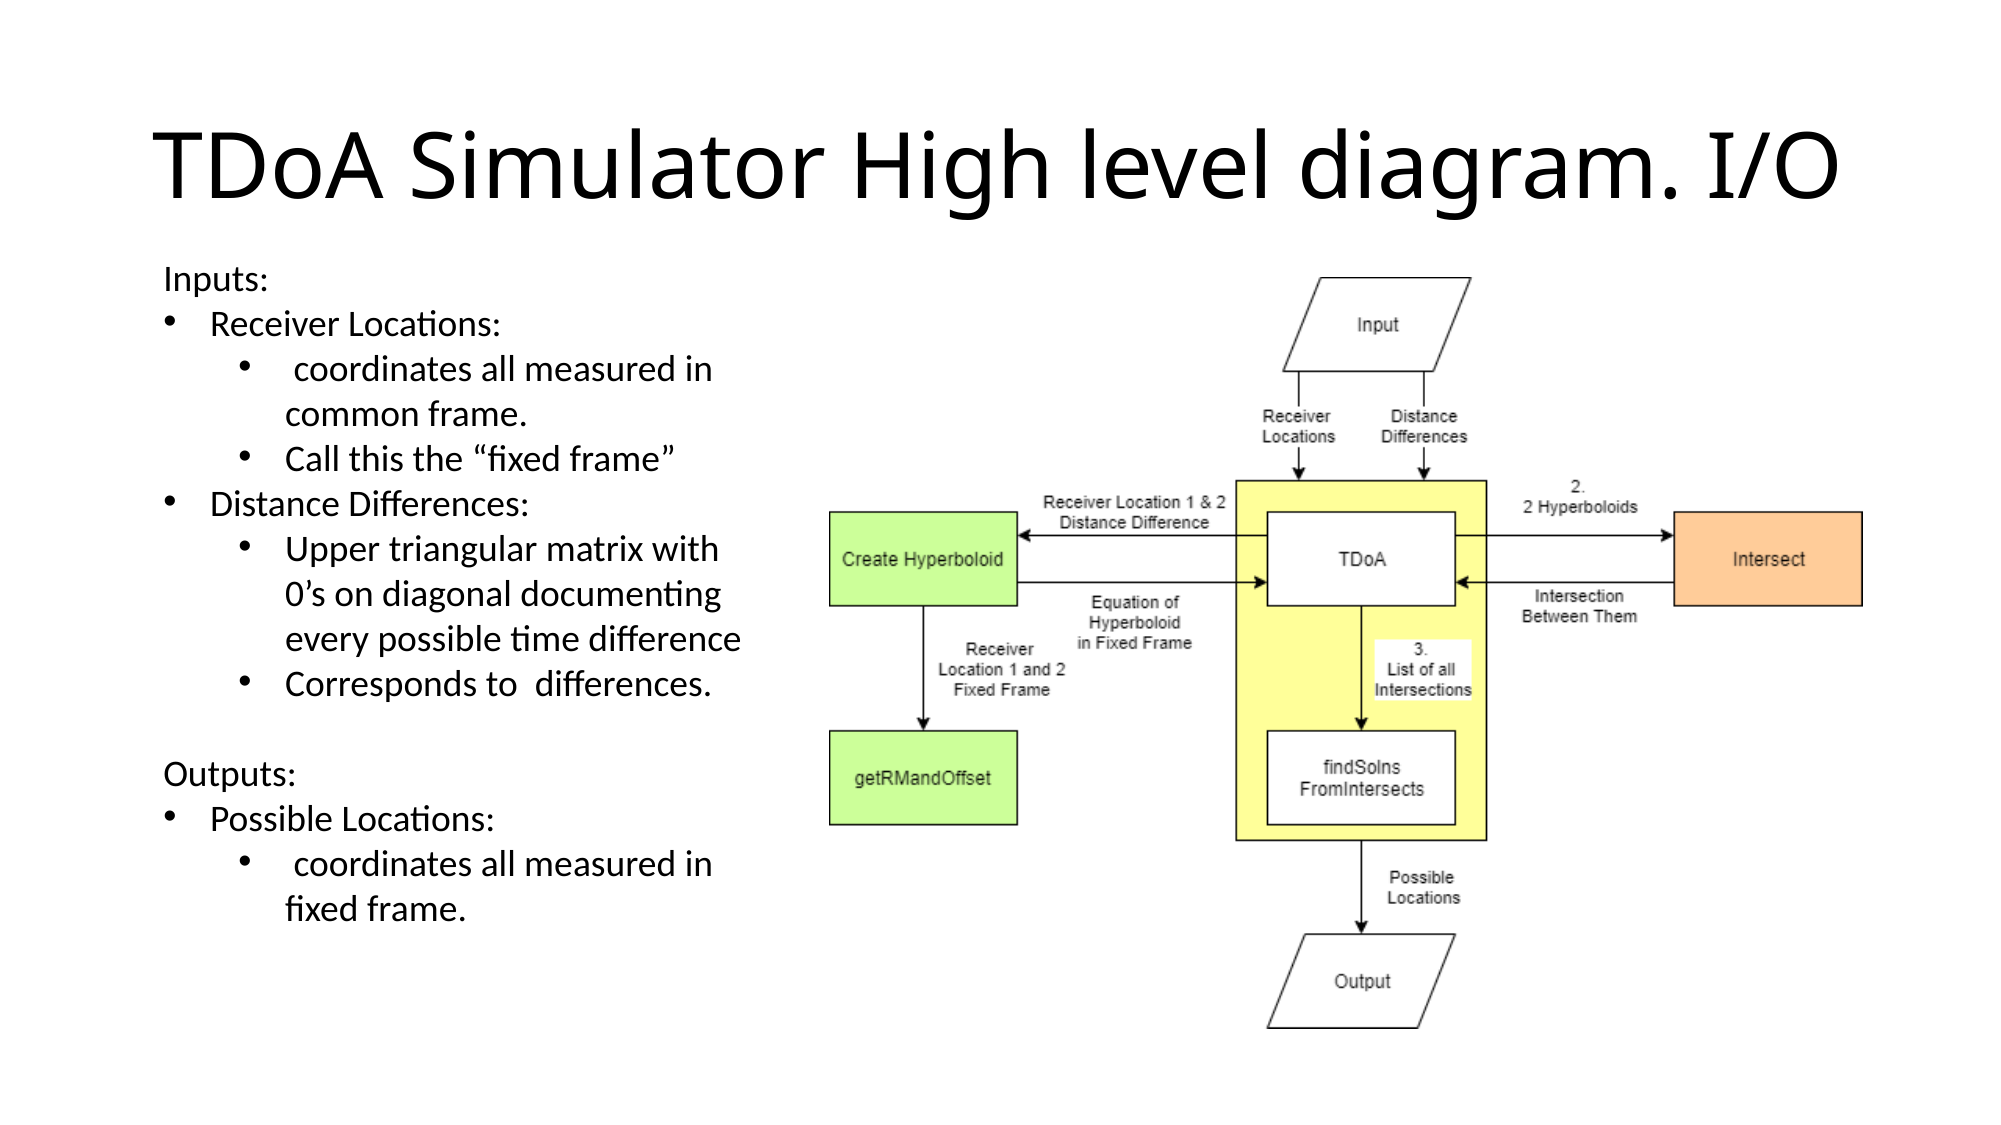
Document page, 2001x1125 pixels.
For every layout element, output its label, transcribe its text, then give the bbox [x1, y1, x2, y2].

picture [829, 277, 1863, 1029]
title TDoA Simulator High level diagram. I/O [137, 59, 1863, 278]
